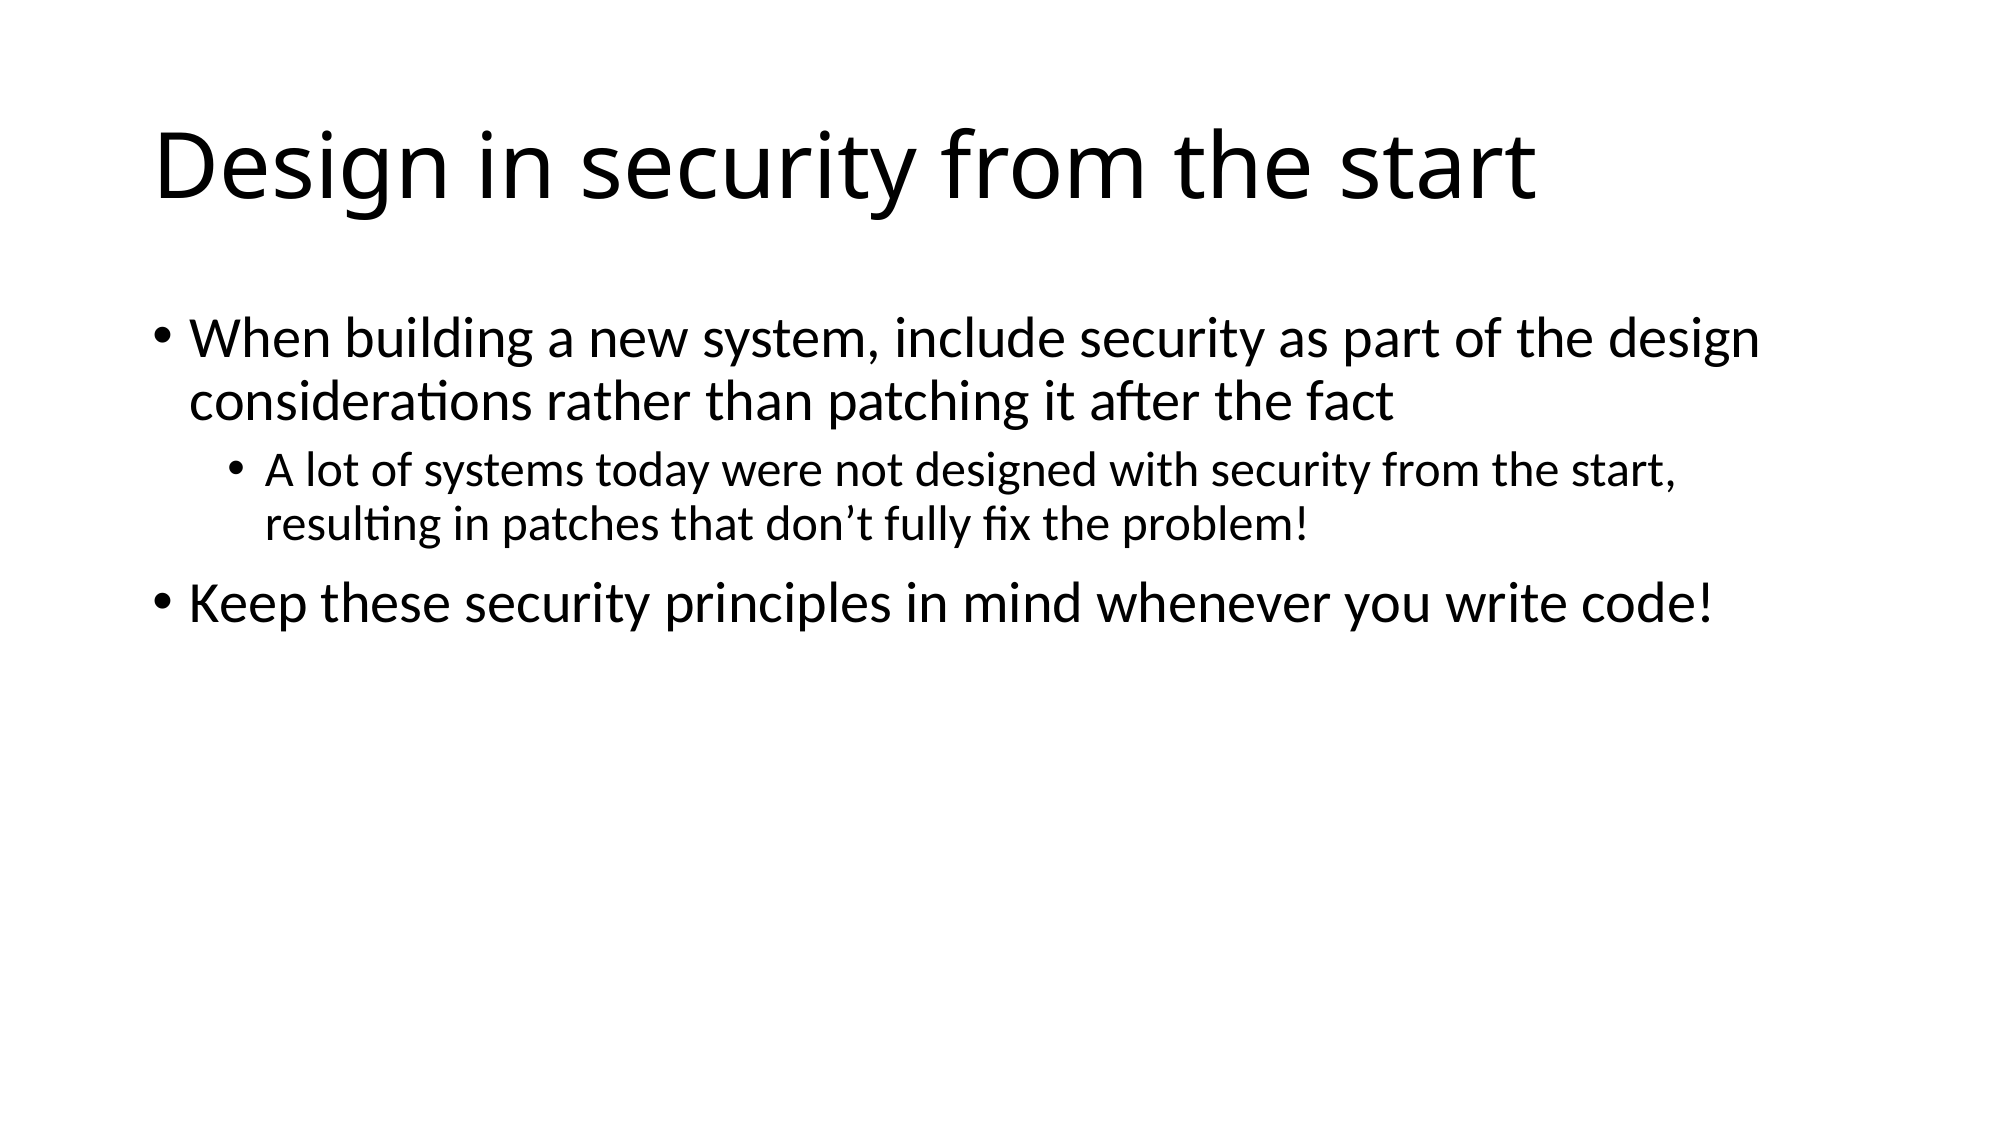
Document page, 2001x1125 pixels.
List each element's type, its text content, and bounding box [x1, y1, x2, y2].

title Design in security from the start [137, 59, 1863, 278]
list When building a new system, include security as part of the design considerations rather than patching it after the fact A lot of systems today were not designed with security from the start, resulting in patches that don’t fully fix the problem! Keep these security principles in mind whenever you write code! [137, 299, 1863, 1014]
